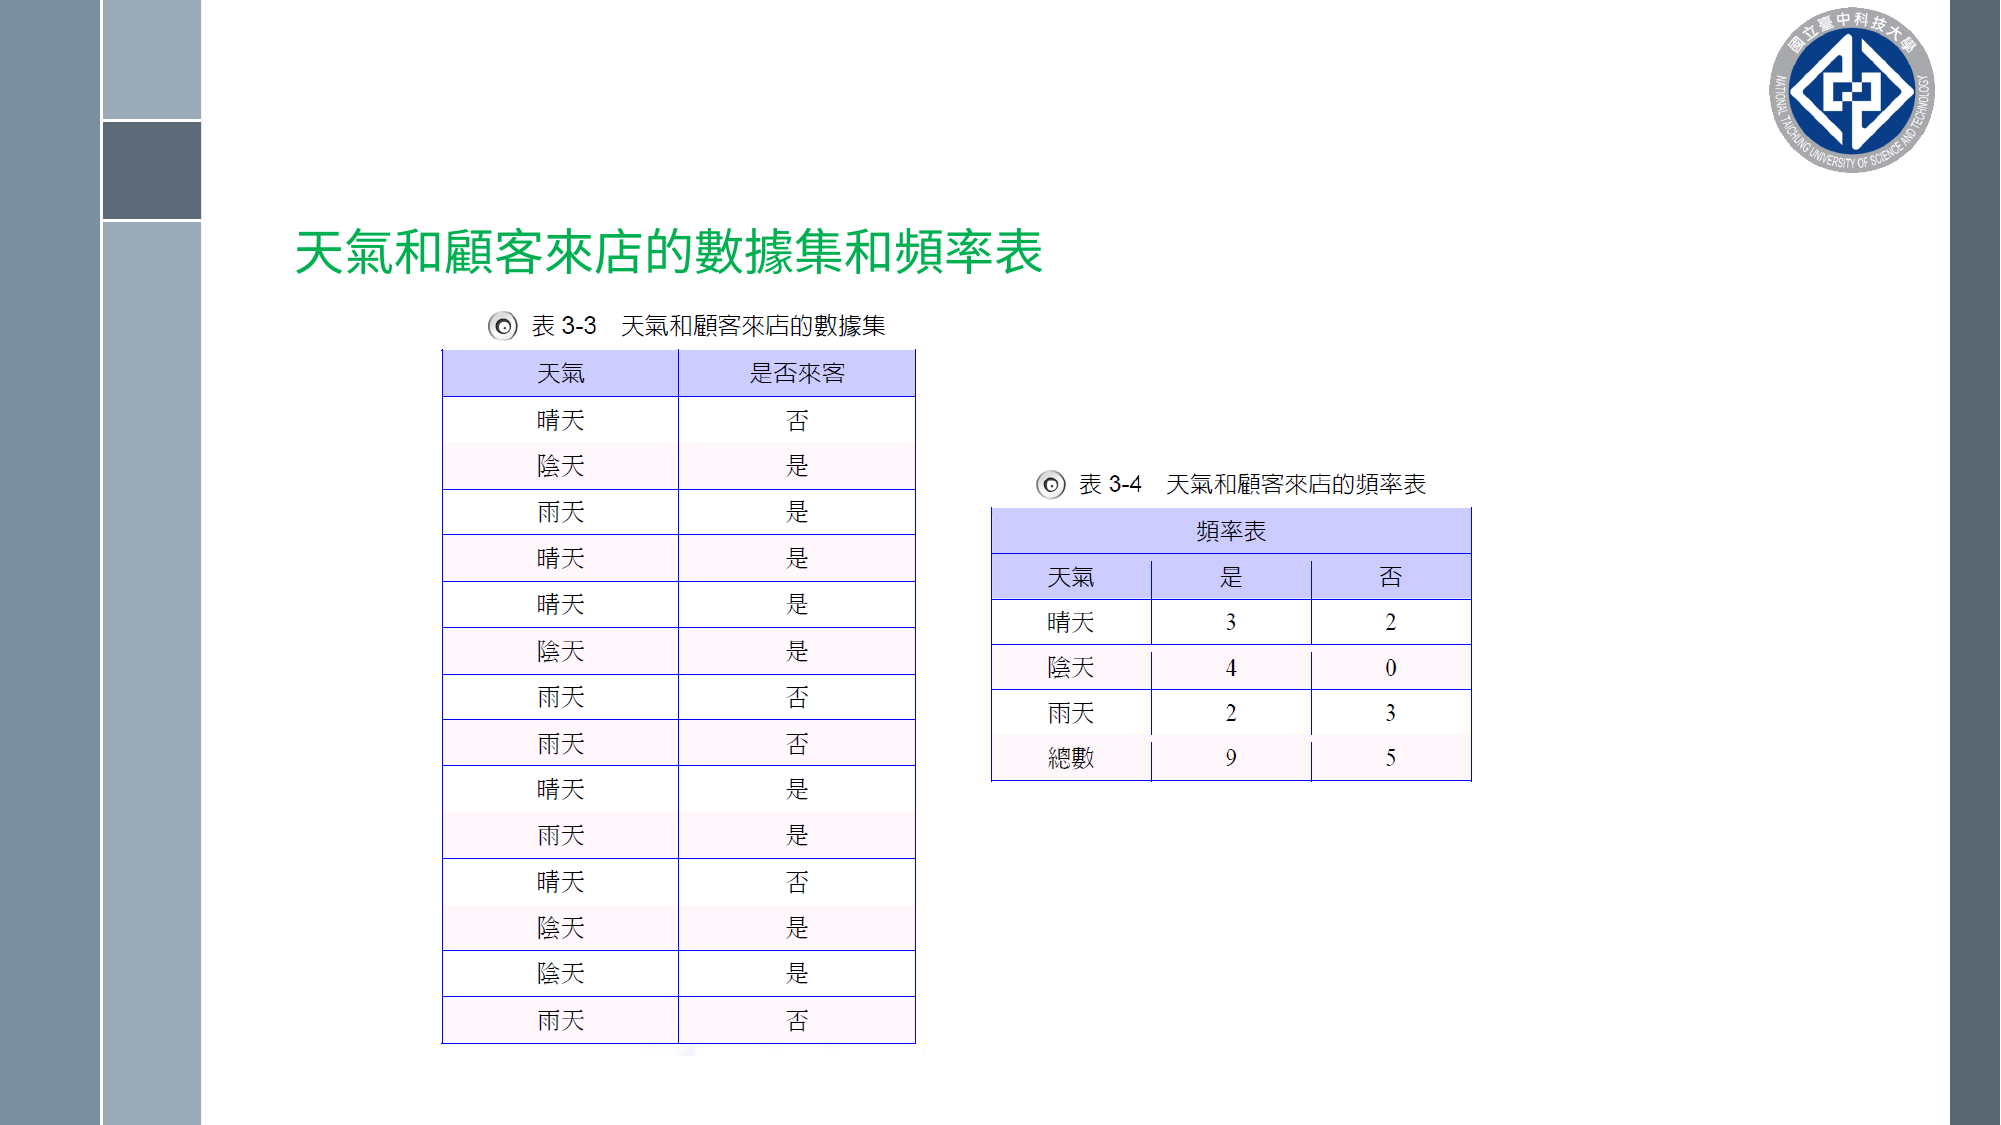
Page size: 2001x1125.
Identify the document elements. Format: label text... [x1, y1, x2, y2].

picture [979, 458, 1479, 792]
picture [1769, 7, 1935, 173]
list 天氣和顧客來店的數據集和頻率表 [279, 220, 1636, 1047]
picture [430, 302, 926, 1056]
